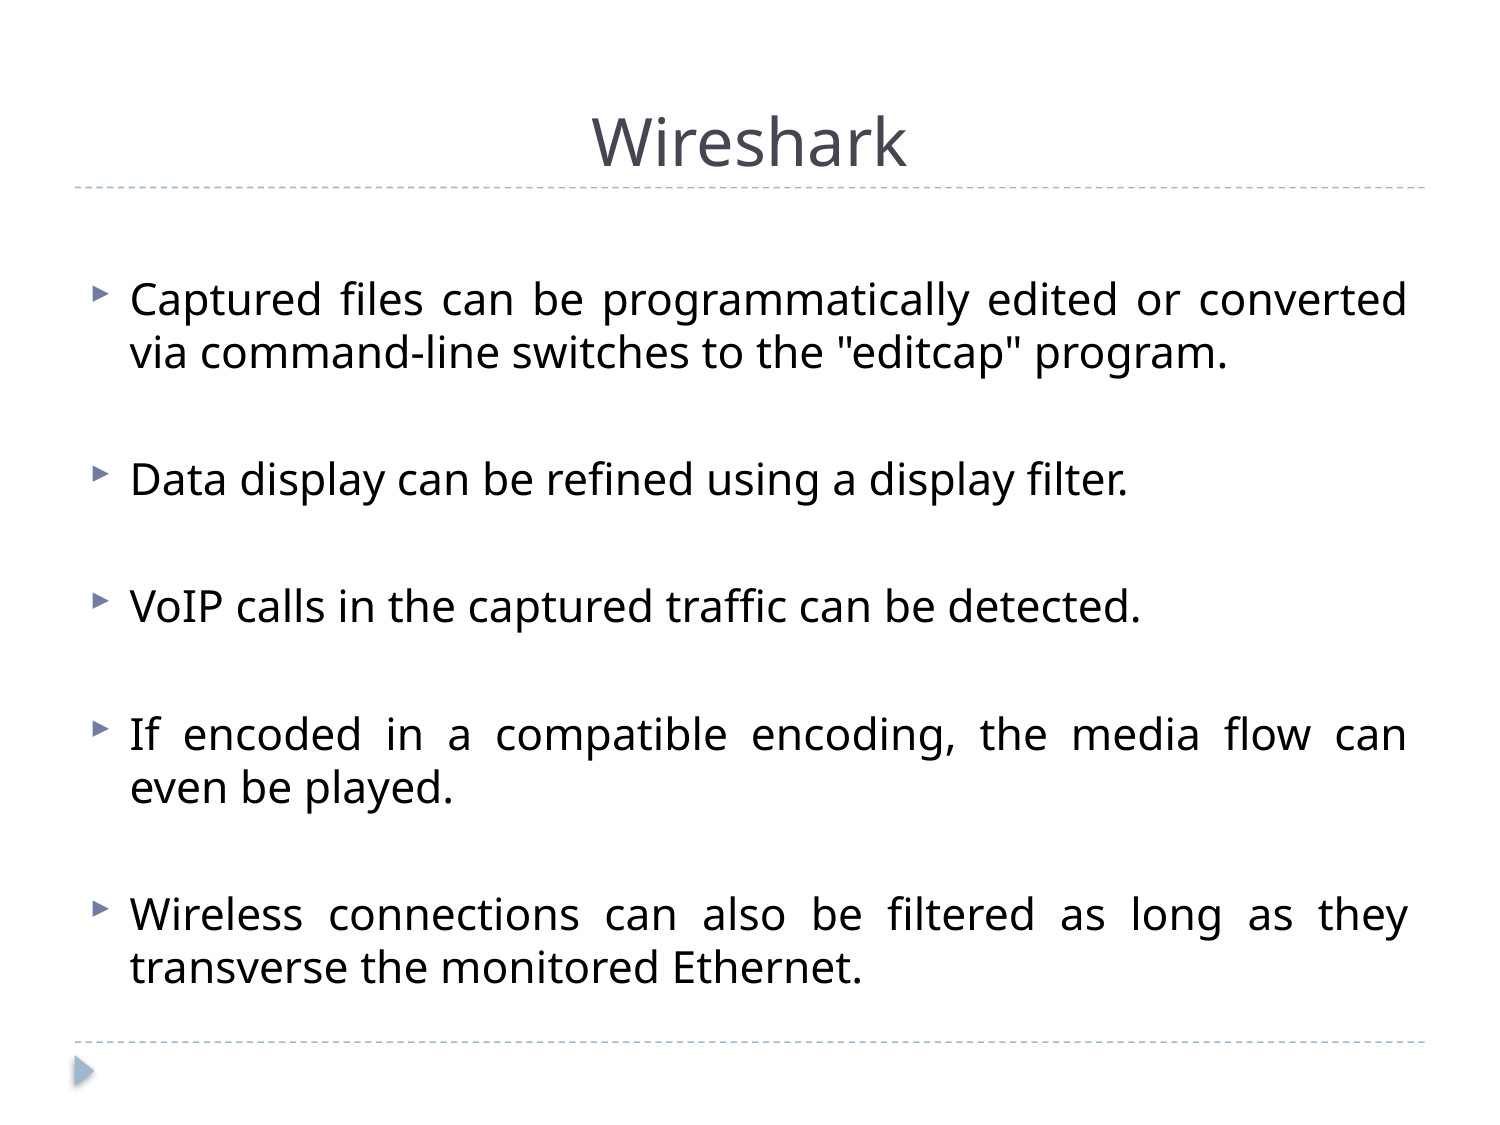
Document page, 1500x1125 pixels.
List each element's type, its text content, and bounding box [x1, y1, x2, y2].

list Captured files can be programmatically edited or converted via command-line switches to the "editcap" program. Data display can be refined using a display filter. VoIP calls in the captured traffic can be detected. If encoded in a compatible encoding, the media flow can even be played. Wireless connections can also be filtered as long as they transverse the monitored Ethernet. [75, 200, 1425, 1010]
title Wireshark [75, 24, 1425, 188]
